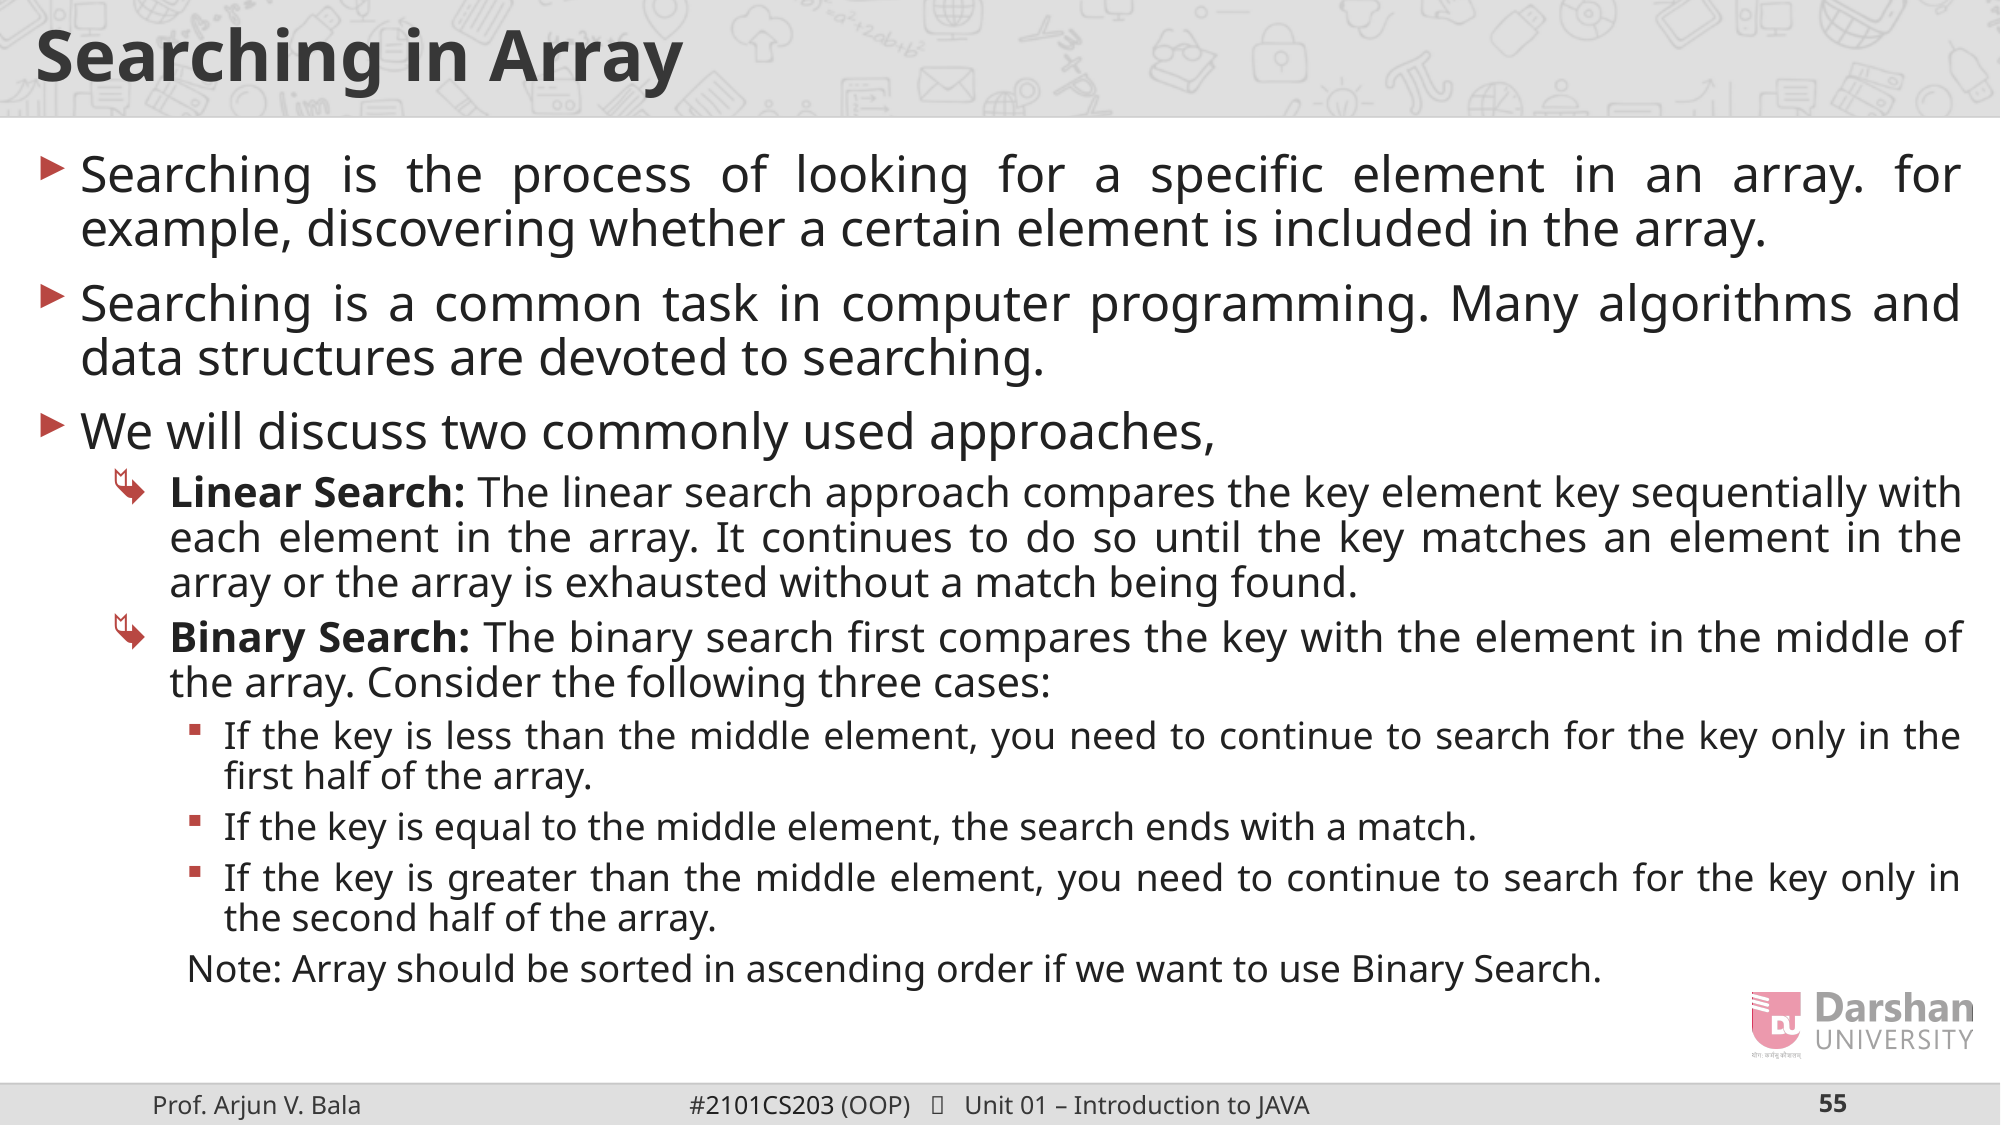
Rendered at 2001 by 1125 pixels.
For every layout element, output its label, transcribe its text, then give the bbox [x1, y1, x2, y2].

title Searching in Array [0, 0, 2000, 117]
list Searching is the process of looking for a specific element in an array. for example, discovering whether a certain element is included in the array. Searching is a common task in computer programming. Many algorithms and data structures are devoted to searching. We will discuss two commonly used approaches, Linear Search: The linear search approach compares the key element key sequentially with each element in the array. It continues to do so until the key matches an element in the array or the array is exhausted without a match being found. Binary Search: The binary search first compares the key with the element in the middle of the array. Consider the following three cases: If the key is less than the middle element, you need to continue to search for the key only in the first half of the array. If the key is equal to the middle element, the search ends with a match. If the key is greater than the middle element, you need to continue to search for the key only in the second half of the array. Note: Array should be sorted in ascending order if we want to use Binary Search. [21, 141, 1979, 1059]
